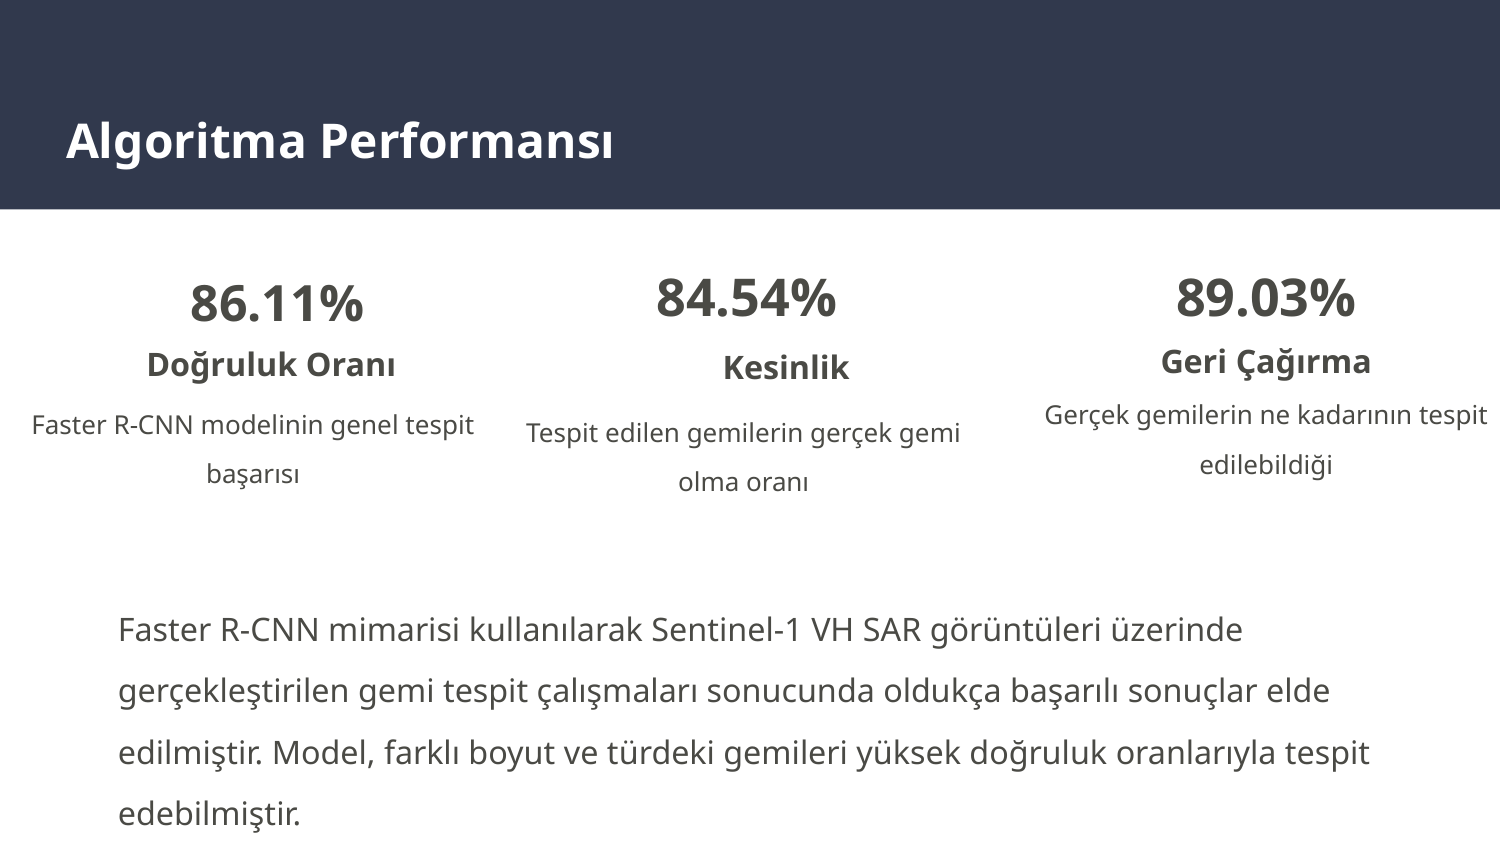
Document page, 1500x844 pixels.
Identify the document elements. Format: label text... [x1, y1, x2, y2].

text_box 86.11% [28, 271, 461, 318]
text_box Tespit edilen gemilerin gerçek gemi olma oranı [510, 398, 978, 475]
text_box Doğruluk Oranı [102, 335, 440, 373]
title Algoritma Performansı [51, 82, 1449, 185]
text_box Kesinlik [578, 338, 915, 390]
text_box Geri Çağırma [1111, 331, 1422, 373]
text_box Faster R-CNN modelinin genel tespit başarısı [0, 390, 507, 468]
text_box Faster R-CNN mimarisi kullanılarak Sentinel-1 VH SAR görüntüleri üzerinde gerçekleştirilen gemi tespit çalışmaları sonucunda oldukça başarılı sonuçlar elde edilmiştir. Model, farklı boyut ve türdeki gemileri yüksek doğruluk oranlarıyla tespit edebilmiştir. [102, 572, 1397, 844]
text_box Gerçek gemilerin ne kadarının tespit edilebildiği [1032, 380, 1500, 463]
text_box 89.03% [1032, 264, 1500, 350]
text_box 84.54% [527, 263, 966, 302]
